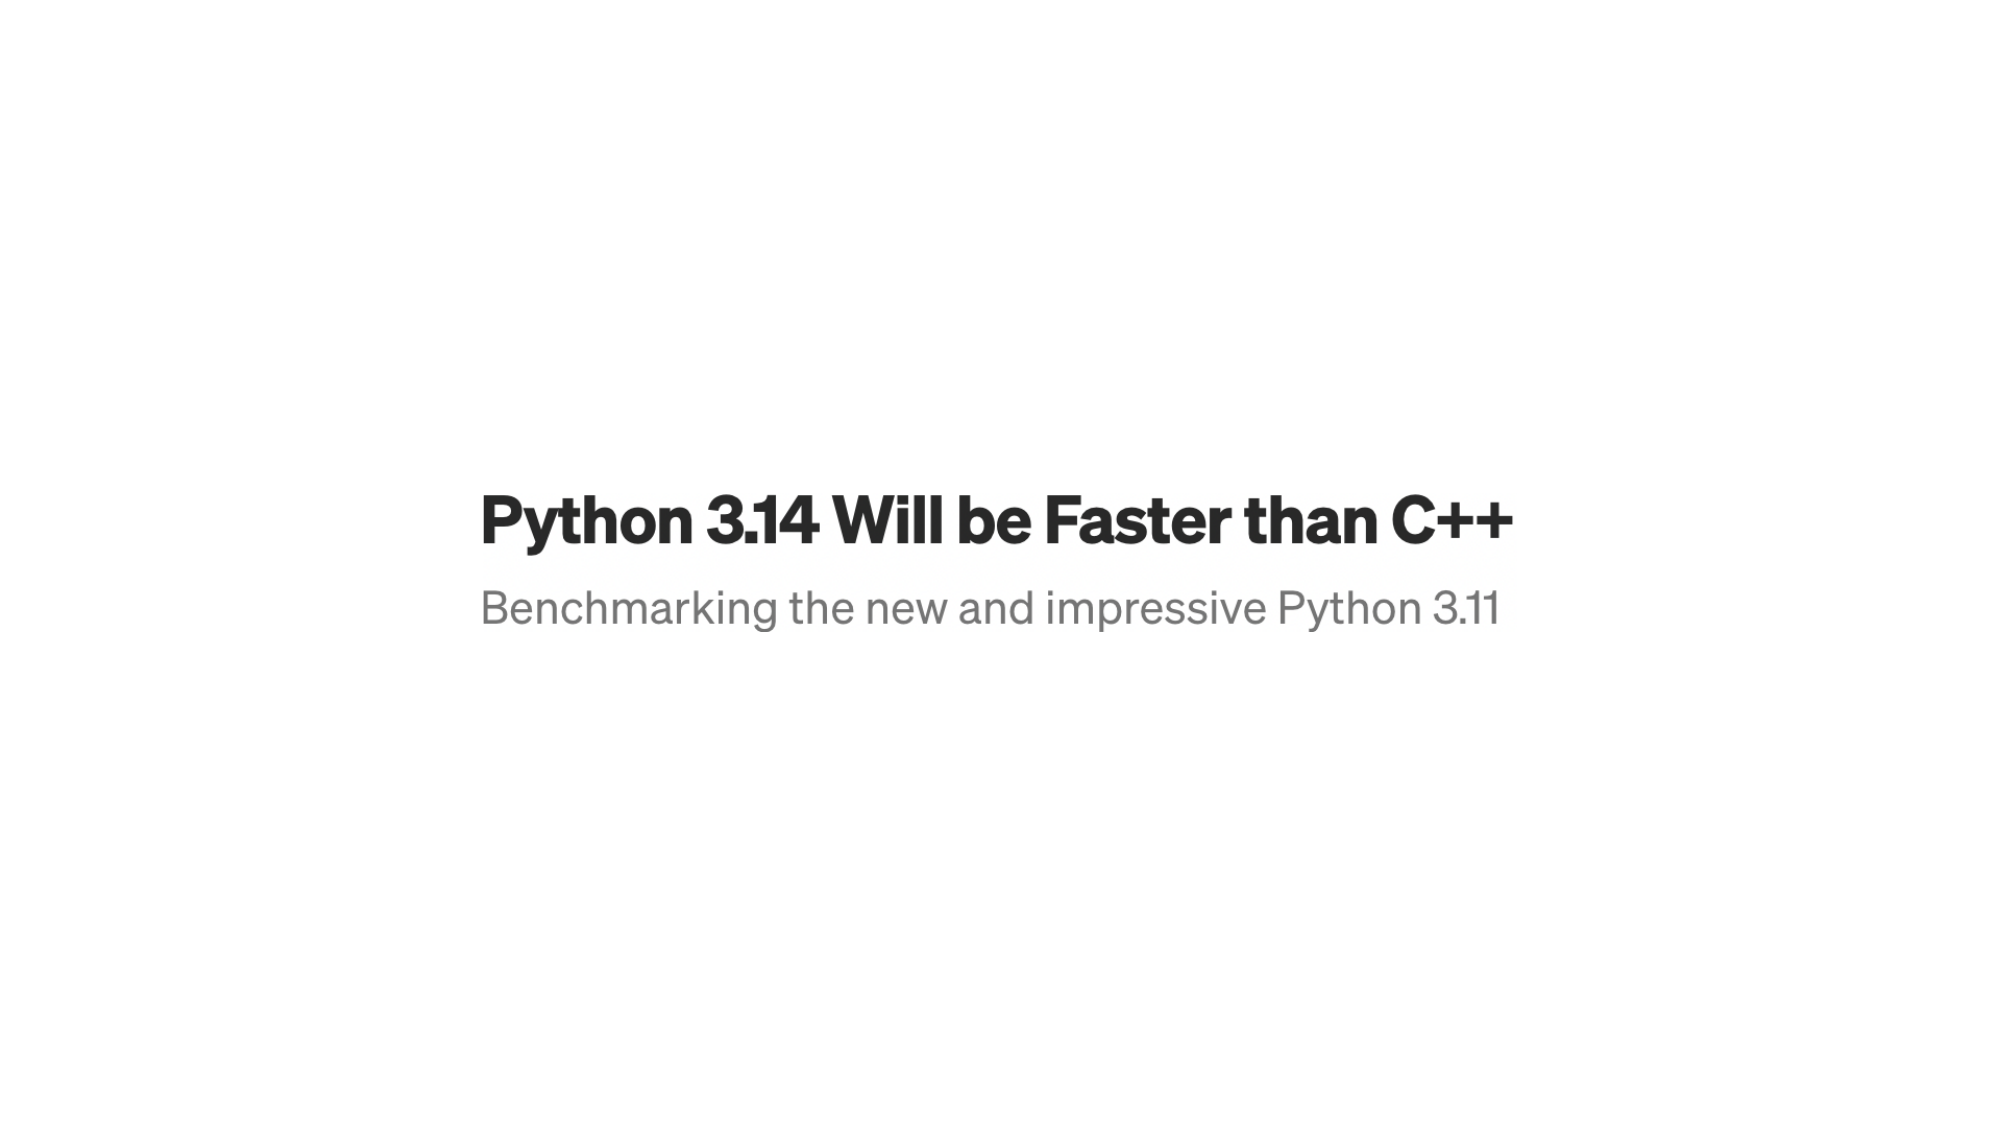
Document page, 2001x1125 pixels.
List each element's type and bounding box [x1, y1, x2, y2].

picture [483, 493, 1517, 632]
